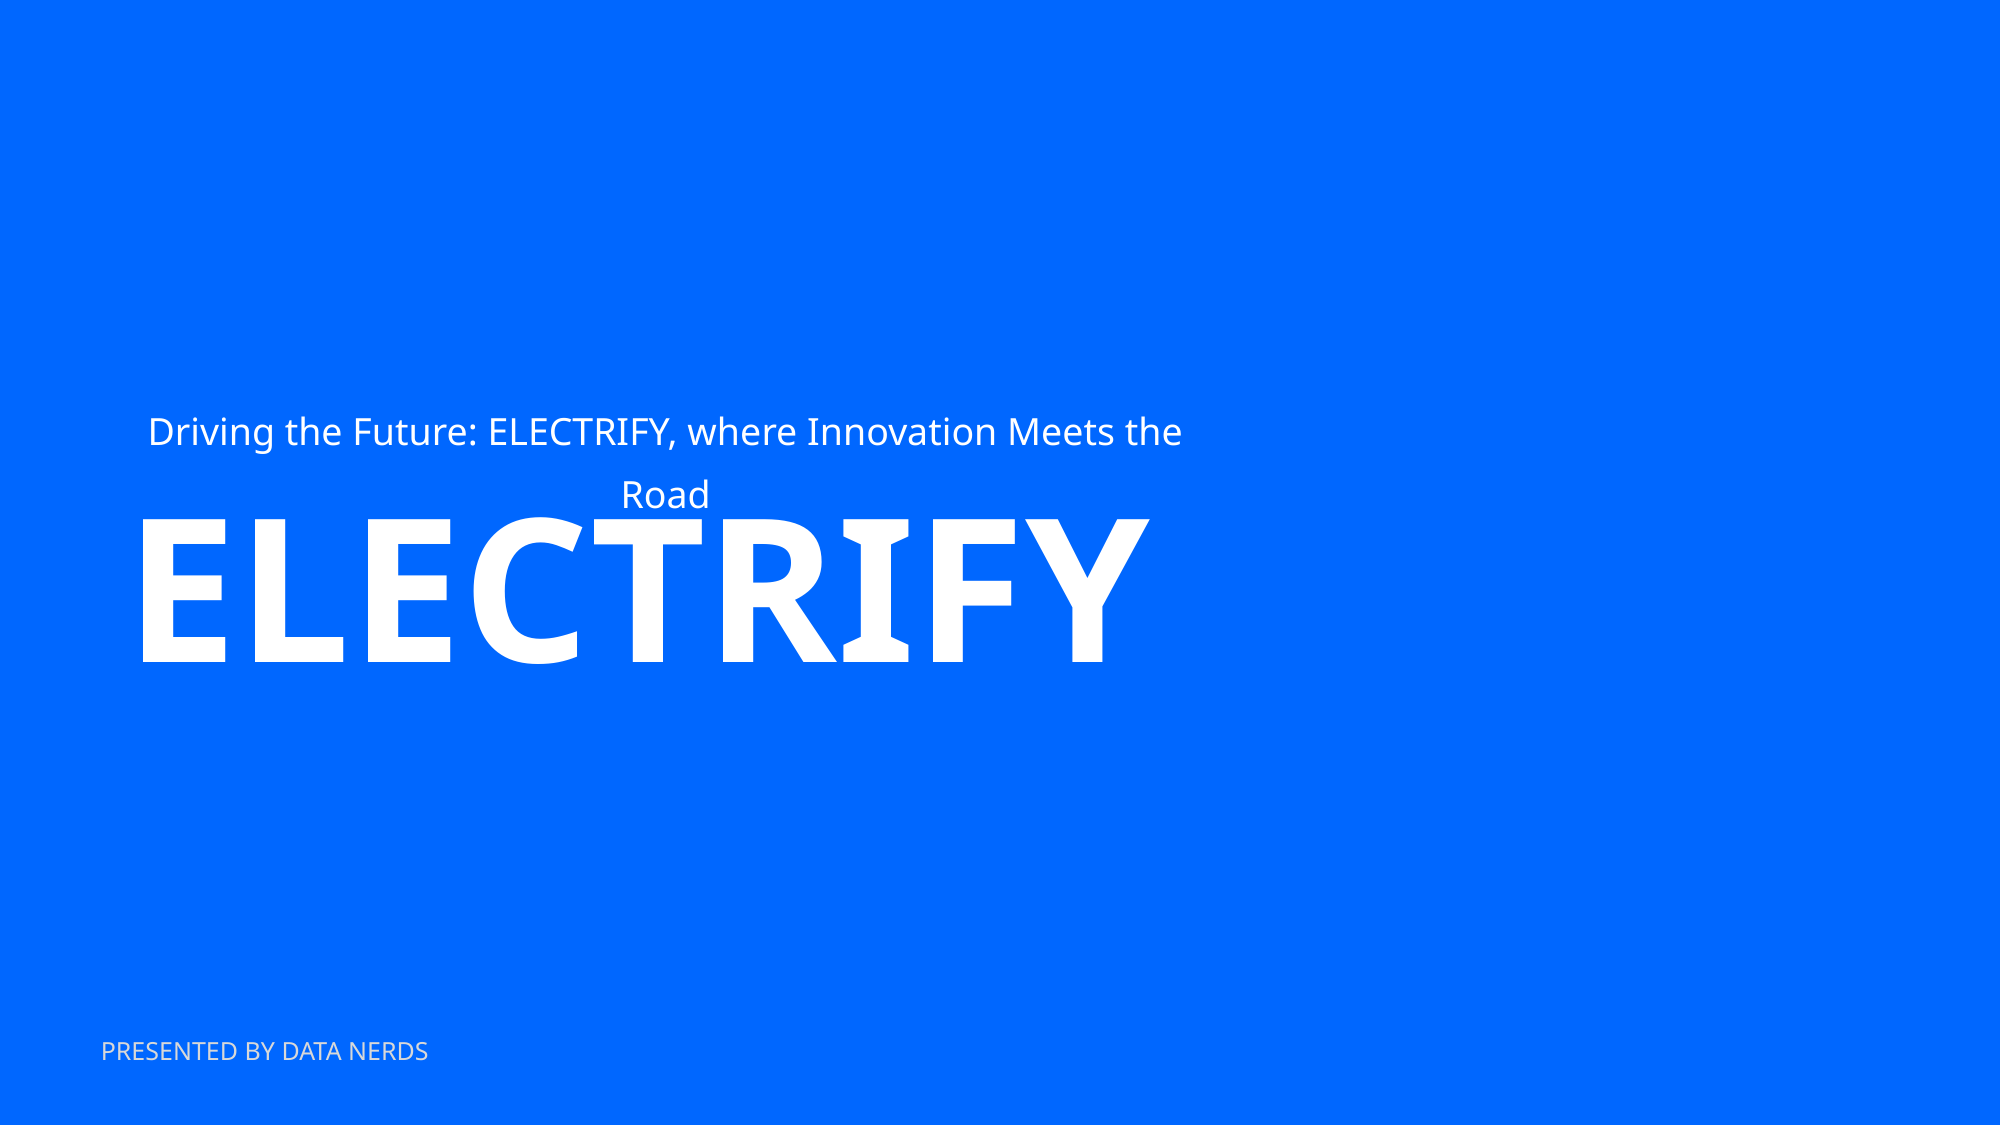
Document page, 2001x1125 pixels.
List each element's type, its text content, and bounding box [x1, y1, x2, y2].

text_box Driving the Future: ELECTRIFY, where Innovation Meets the Road [85, 382, 1246, 524]
text_box PRESENTED BY DATA NERDS [85, 1028, 595, 1073]
text_box ELECTRIFY [85, 524, 1191, 711]
